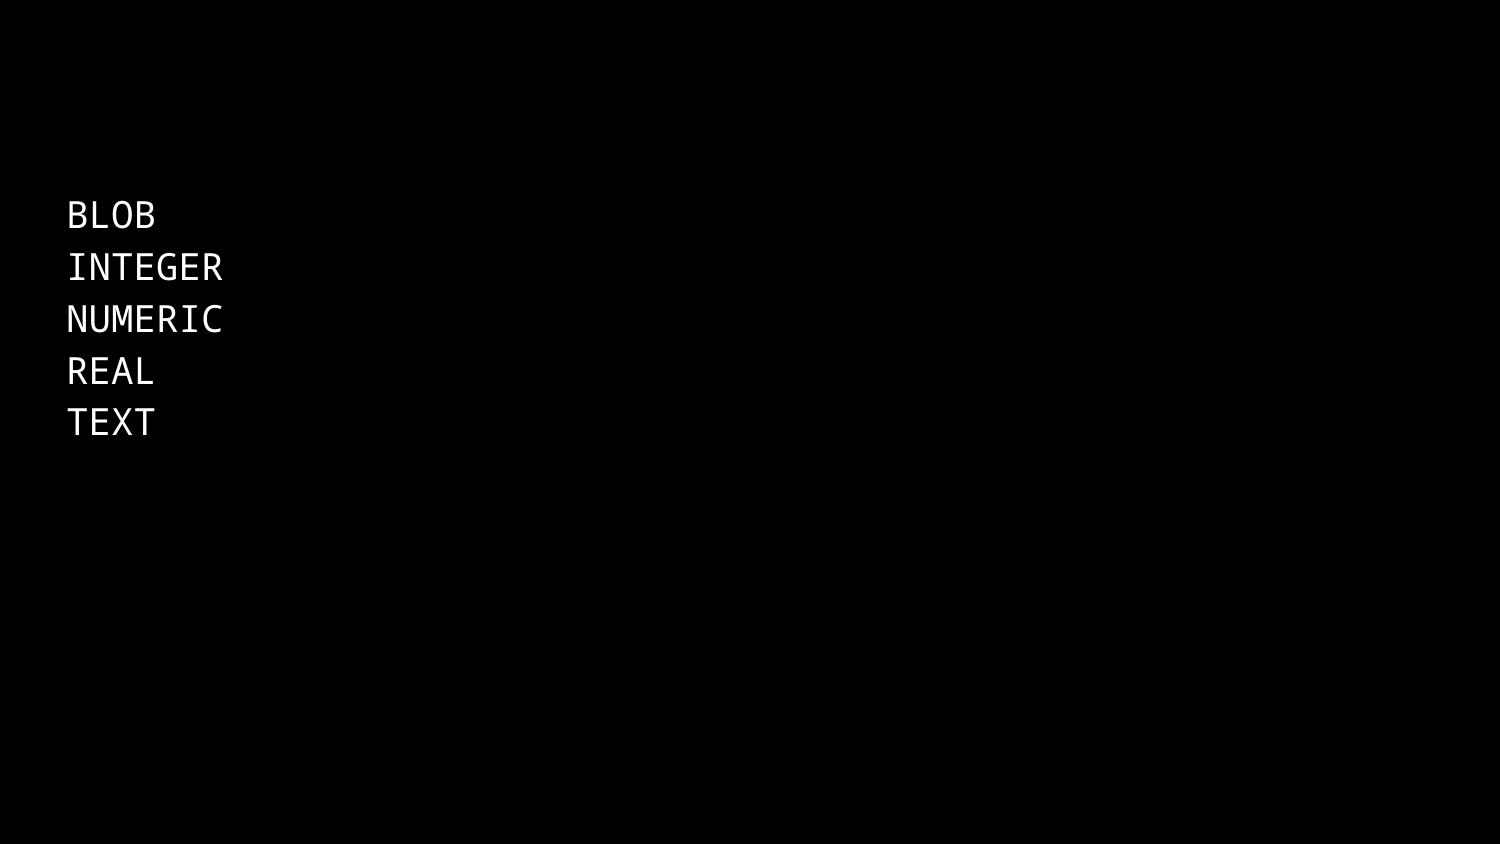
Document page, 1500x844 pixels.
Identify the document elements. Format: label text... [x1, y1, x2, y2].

list BLOB INTEGER NUMERIC REAL TEXT [51, 189, 1449, 750]
